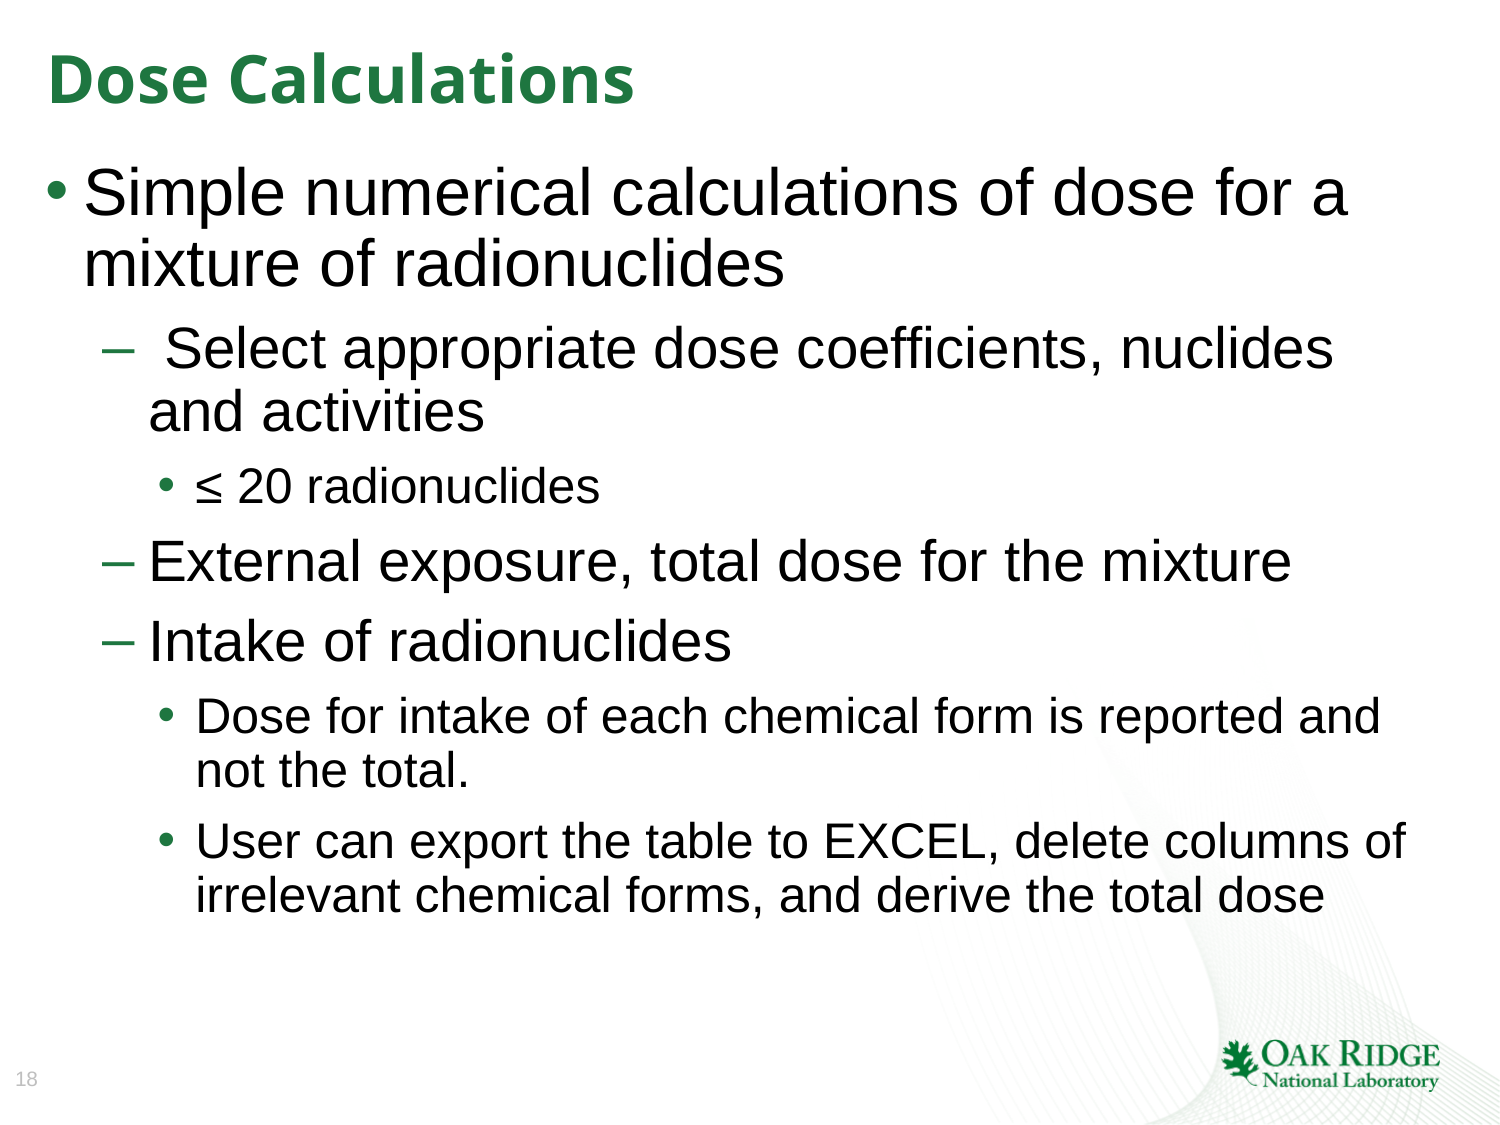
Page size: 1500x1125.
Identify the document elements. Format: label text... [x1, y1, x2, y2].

picture [833, 297, 1500, 1125]
title Dose Calculations [31, 41, 1449, 129]
list Simple numerical calculations of dose for a mixture of radionuclides Select appropriate dose coefficients, nuclides and activities ≤ 20 radionuclides External exposure, total dose for the mixture Intake of radionuclides Dose for intake of each chemical form is reported and not the total. User can export the table to EXCEL, delete columns of irrelevant chemical forms, and derive the total dose [30, 149, 1449, 839]
